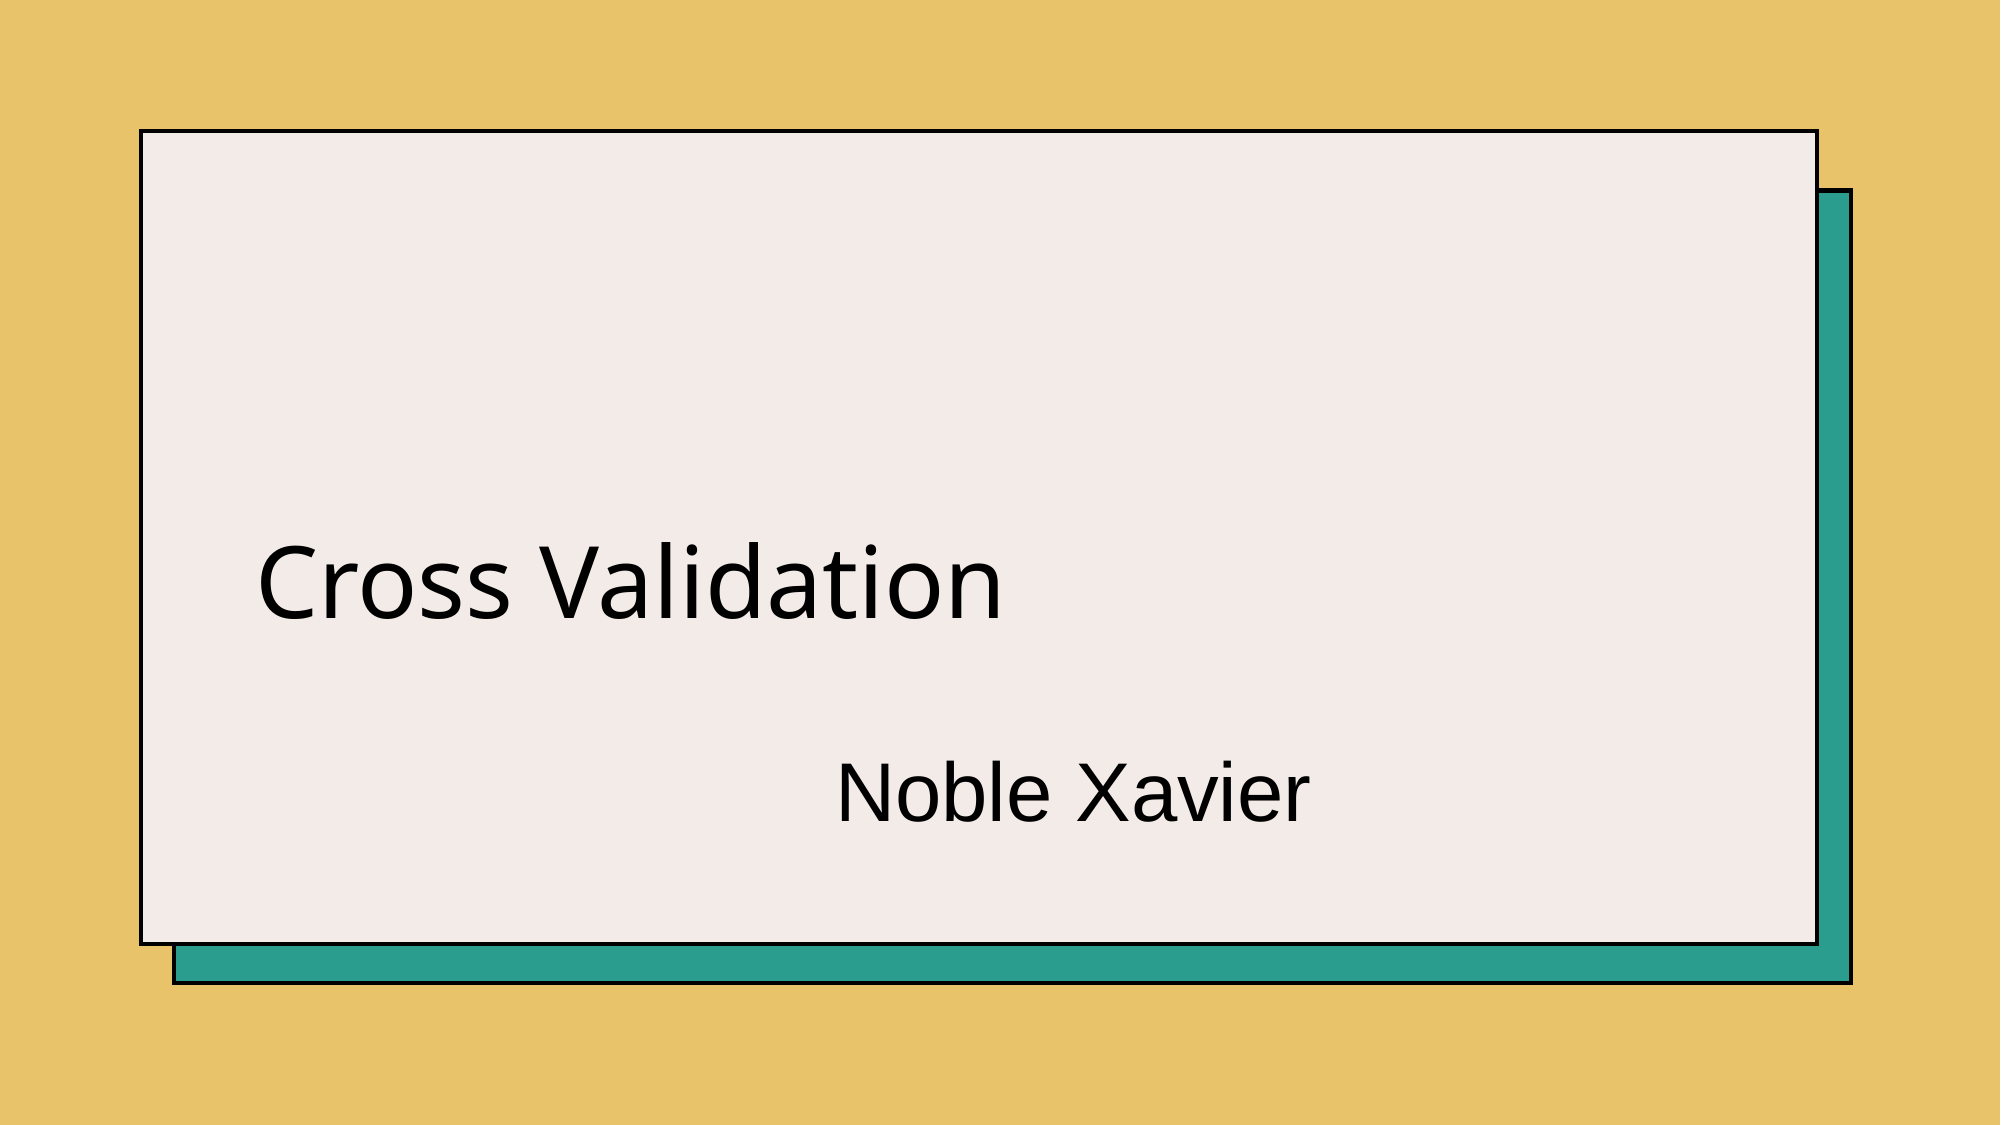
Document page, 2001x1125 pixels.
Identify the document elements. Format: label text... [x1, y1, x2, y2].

title Cross Validation [240, 367, 1748, 648]
subtitle Noble Xavier [811, 710, 1611, 814]
